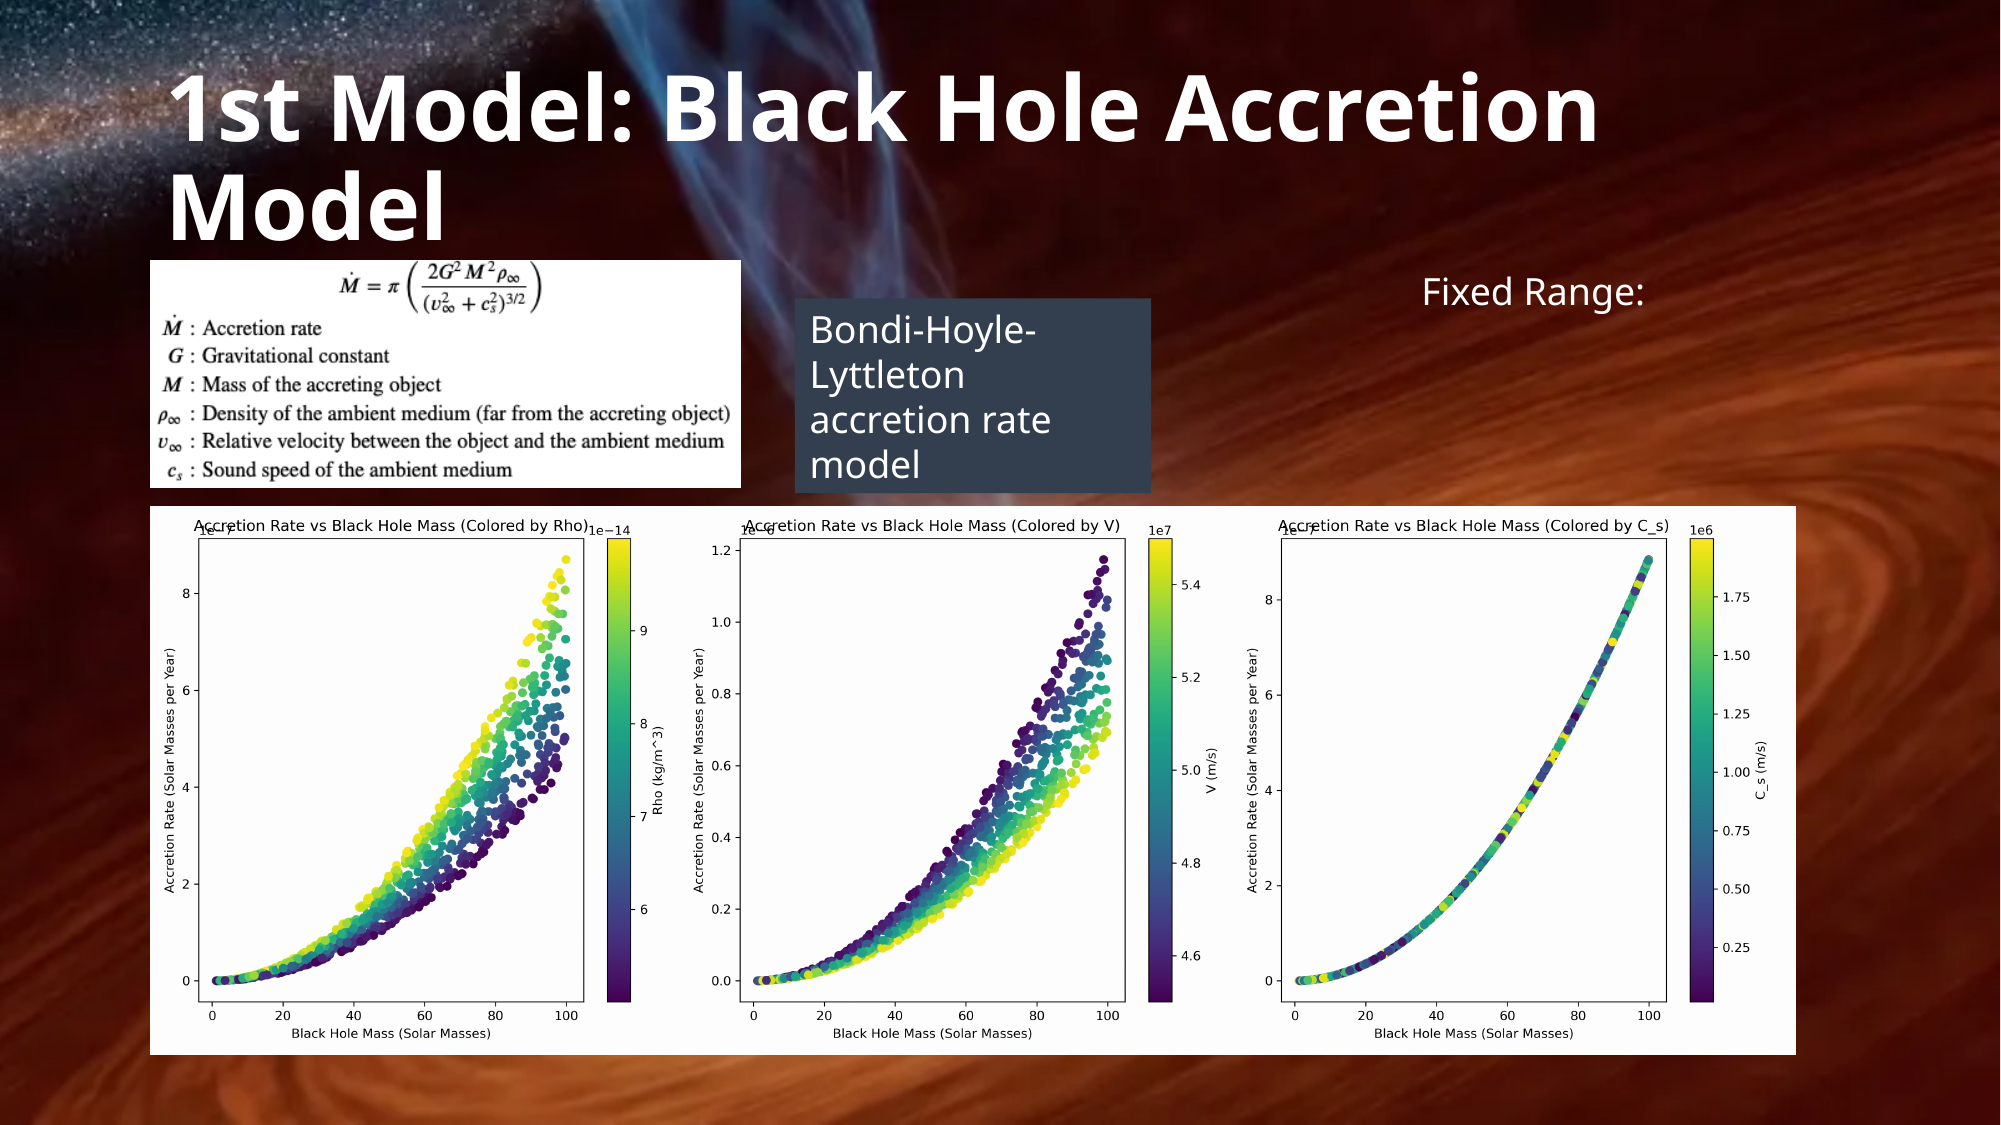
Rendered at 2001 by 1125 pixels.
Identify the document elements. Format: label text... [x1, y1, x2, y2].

title 1st Model: Black Hole Accretion Model [150, 52, 1855, 270]
picture [0, 0, 2001, 1125]
text_box Bondi-Hoyle-Lyttleton accretion rate model [794, 298, 1152, 494]
